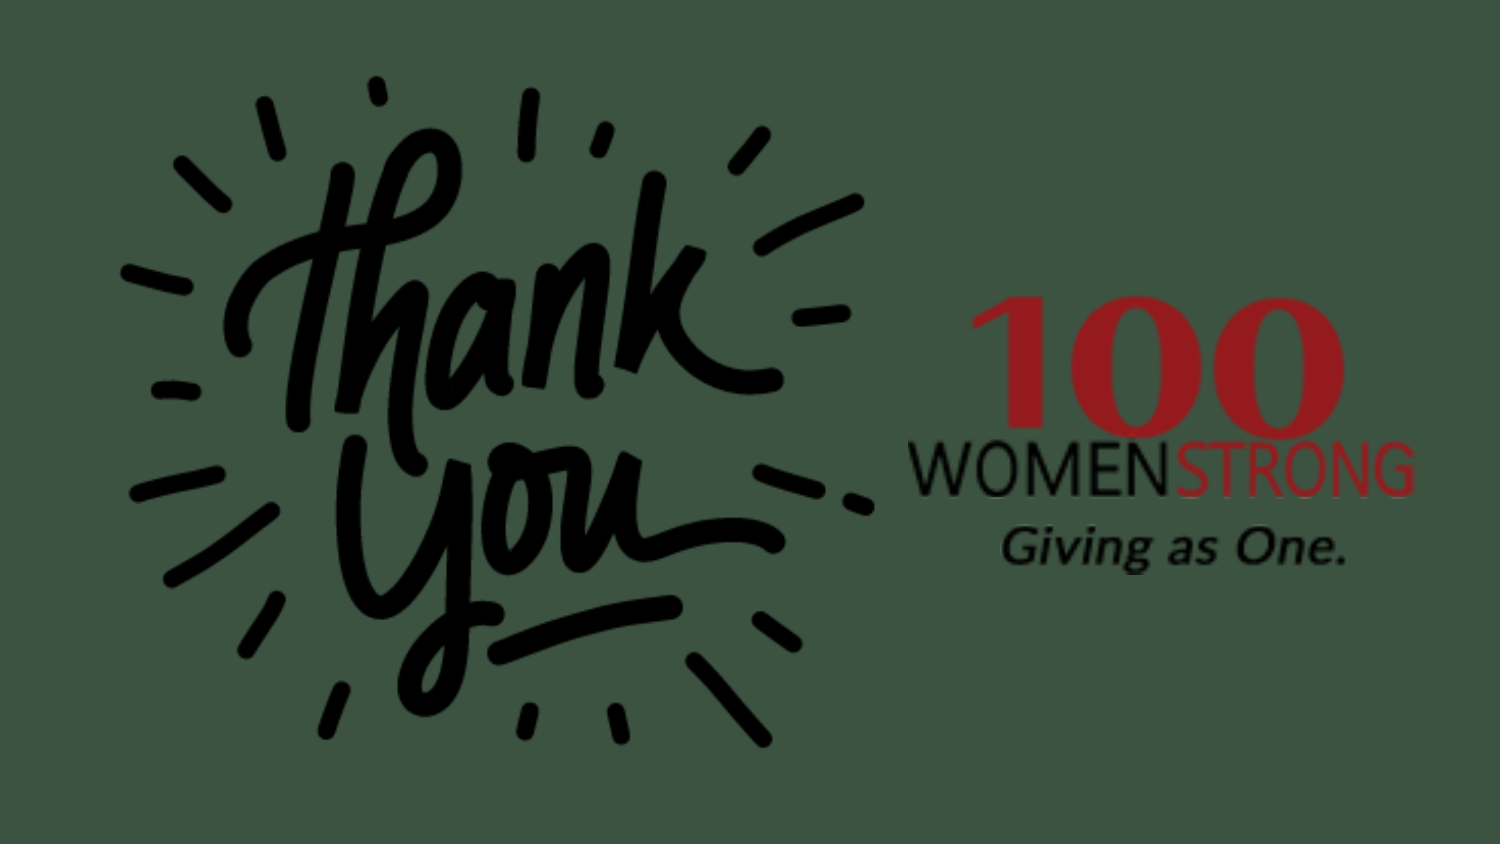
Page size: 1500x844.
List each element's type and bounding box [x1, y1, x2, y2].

picture [101, 23, 897, 776]
picture [908, 295, 1415, 575]
